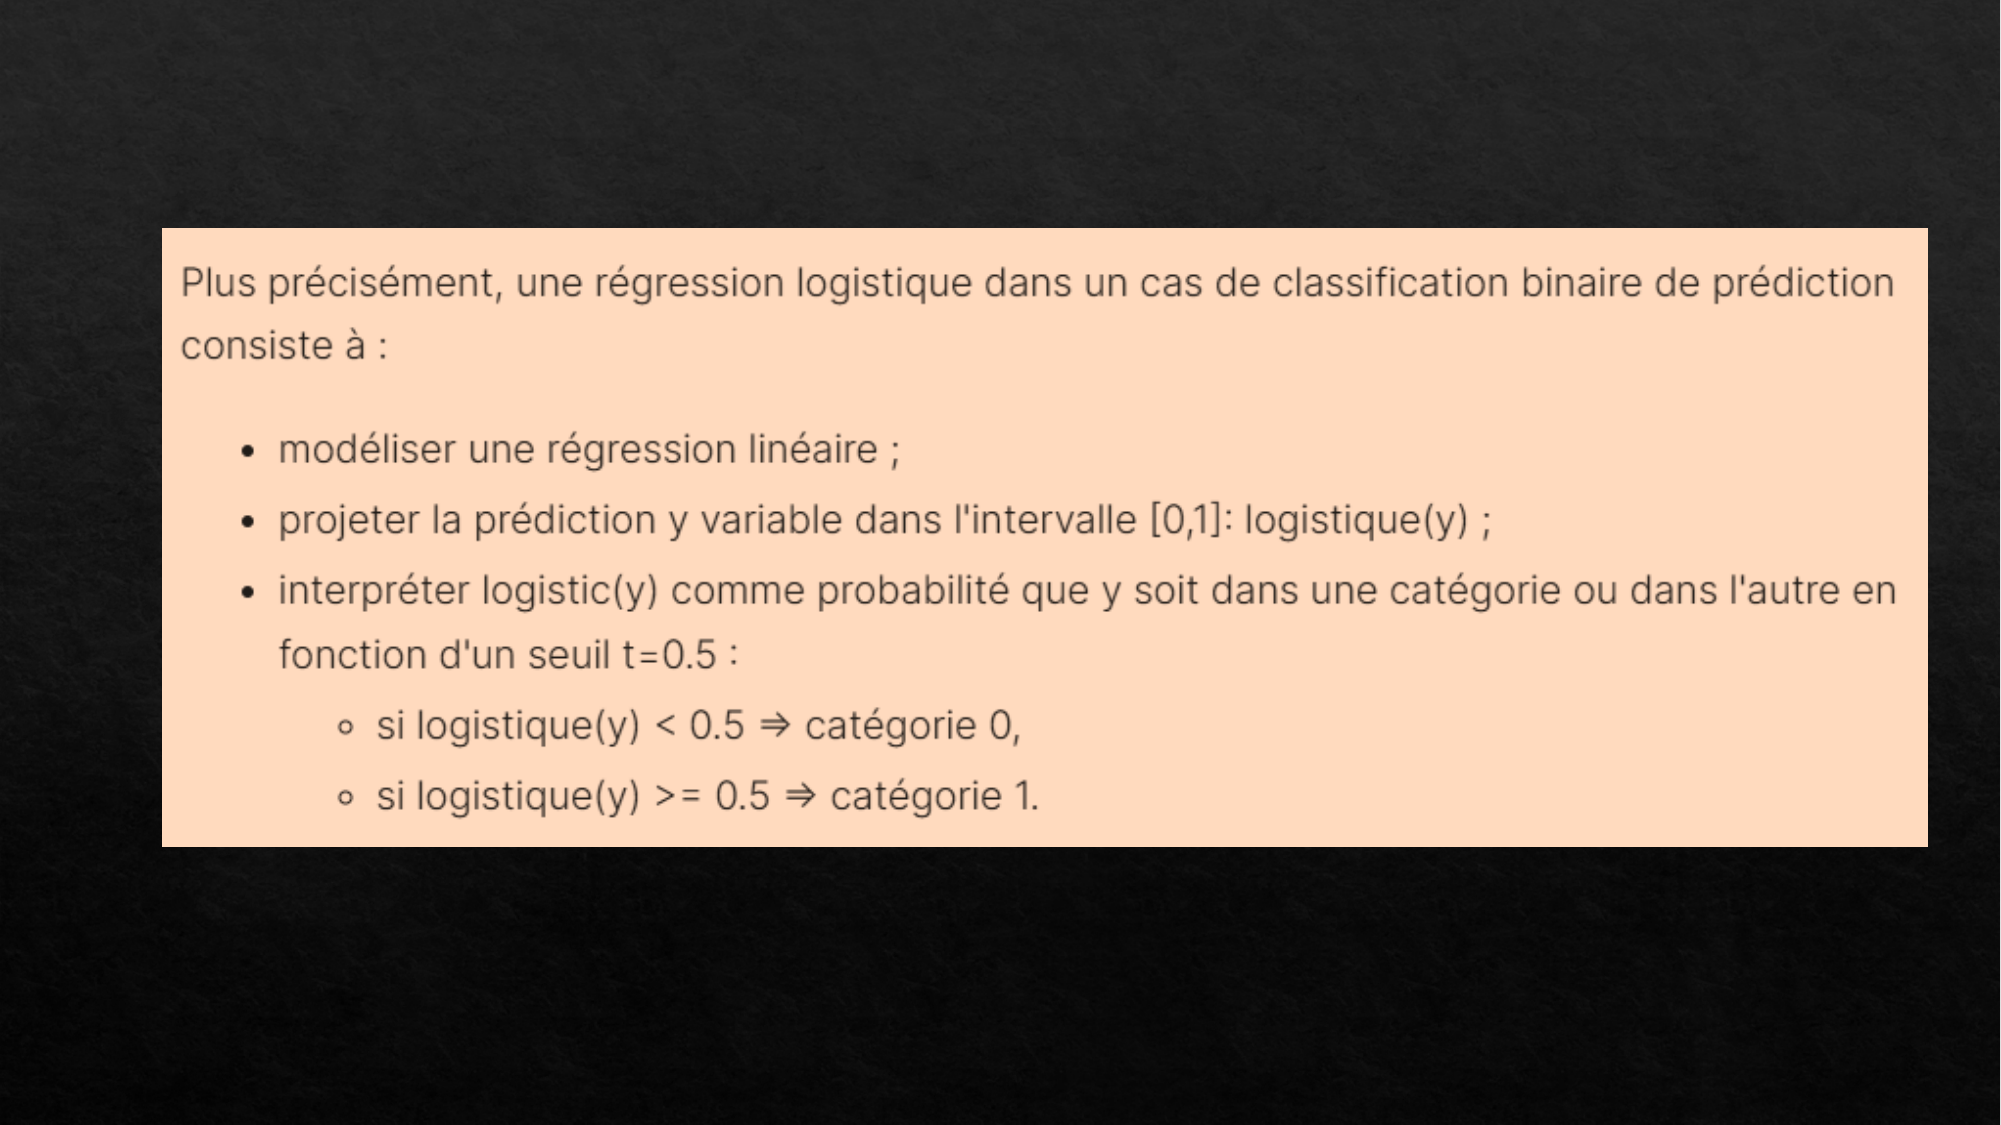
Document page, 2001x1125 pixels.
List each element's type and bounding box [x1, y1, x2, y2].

picture [162, 227, 1928, 847]
